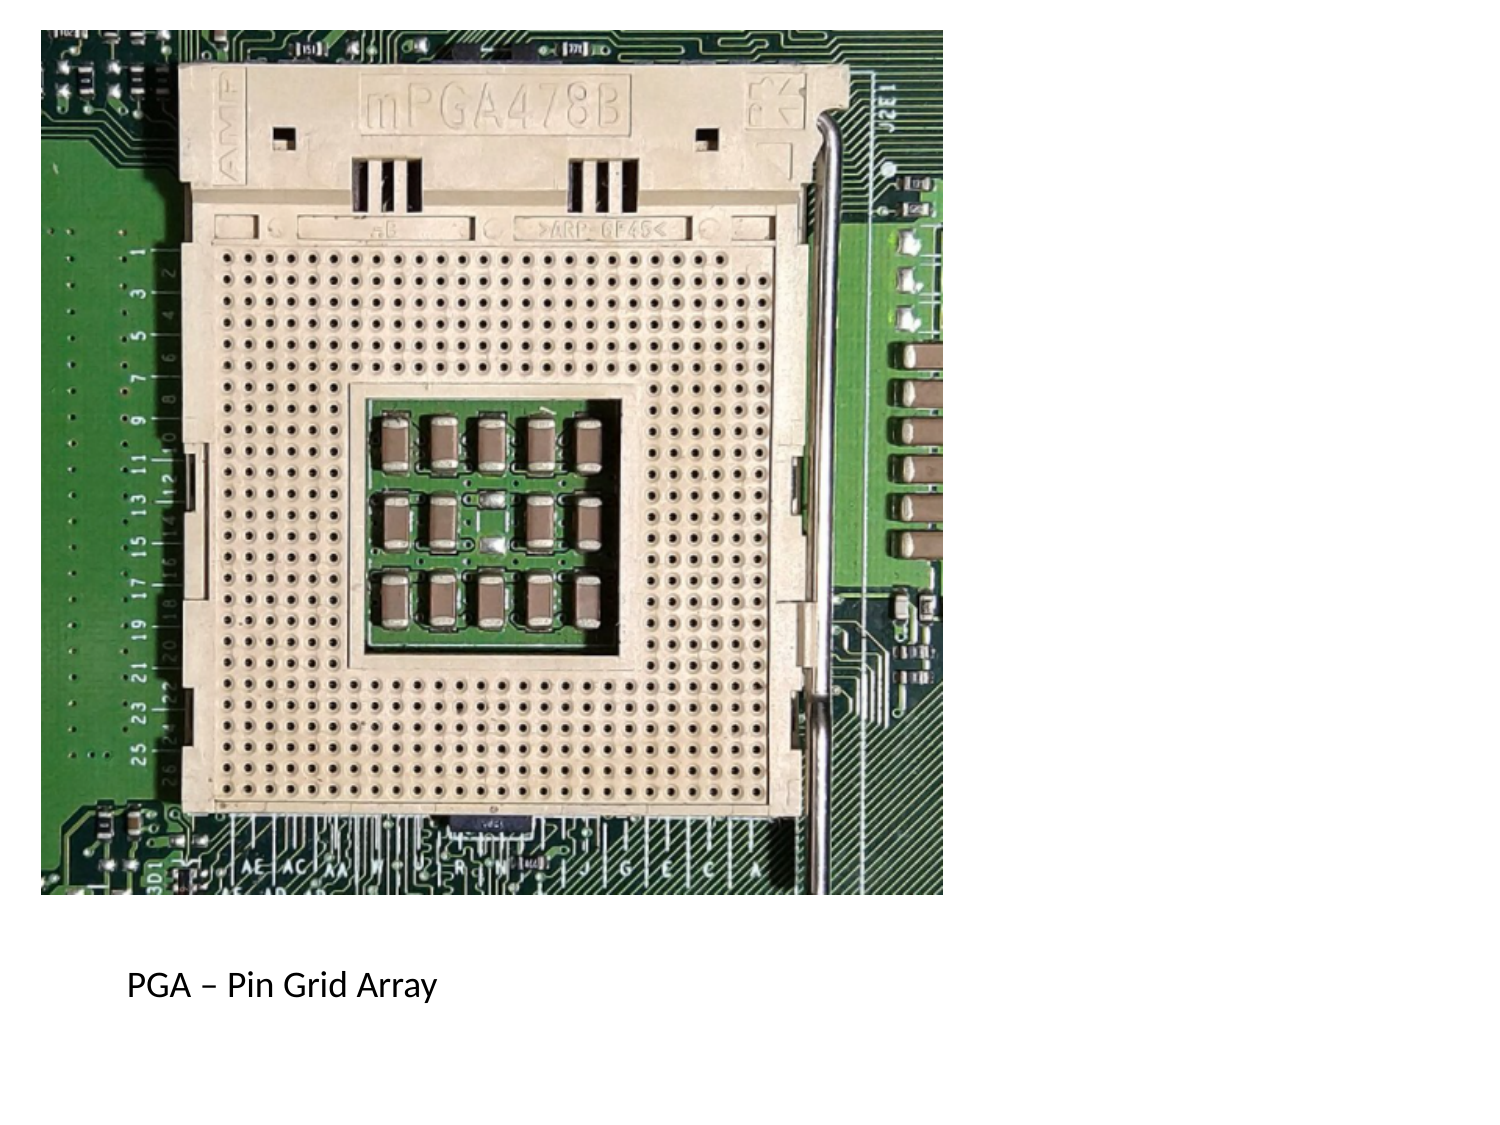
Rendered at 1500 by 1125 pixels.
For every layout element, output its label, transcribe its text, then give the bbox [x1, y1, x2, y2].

text_box PGA – Pin Grid Array [112, 952, 1010, 1012]
picture [41, 30, 943, 895]
